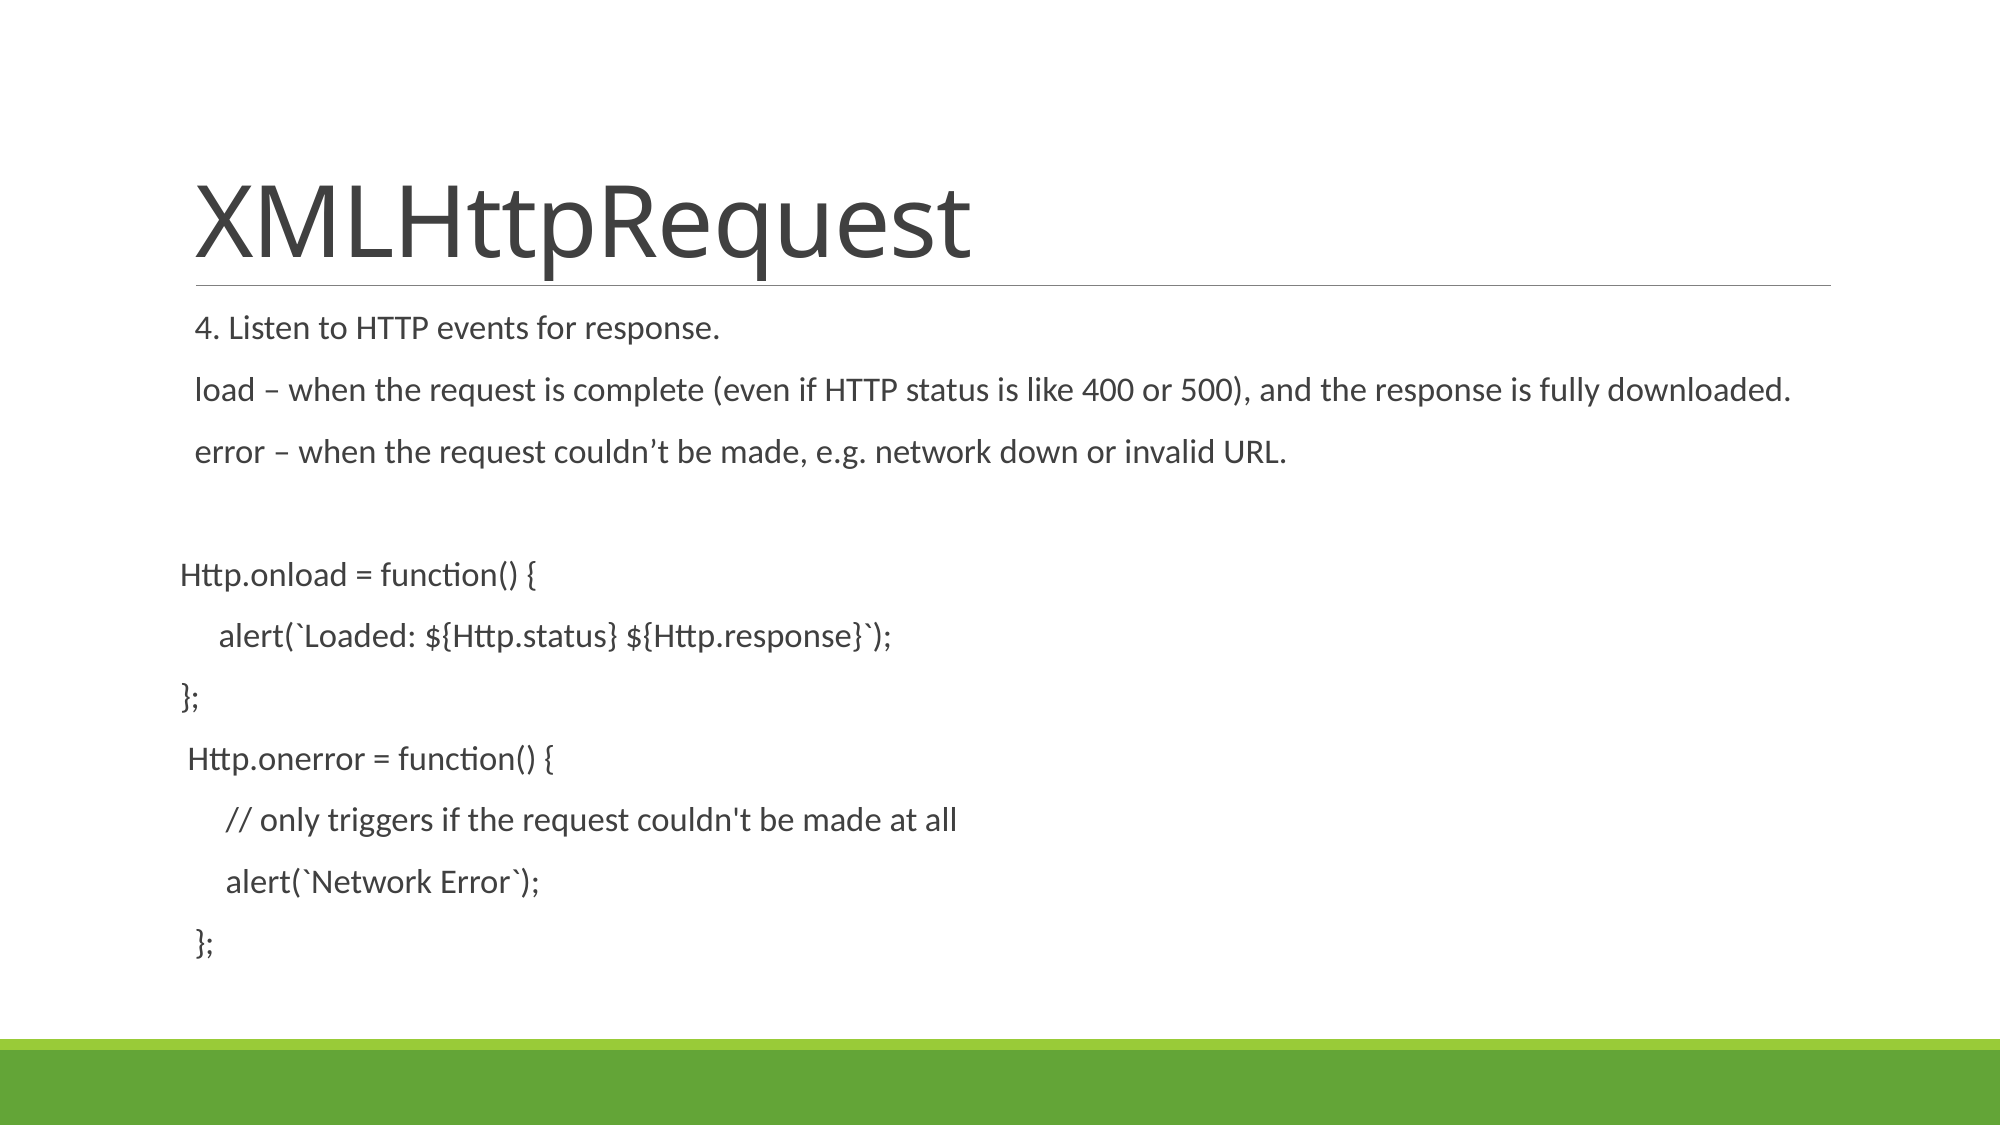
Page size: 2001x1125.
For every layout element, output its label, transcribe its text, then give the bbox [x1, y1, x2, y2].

list 4. Listen to HTTP events for response. load – when the request is complete (even if HTTP status is like 400 or 500), and the response is fully downloaded. error – when the request couldn’t be made, e.g. network down or invalid URL. Http.onload = function() { alert(`Loaded: ${Http.status} ${Http.response}`); }; Http.onerror = function() { // only triggers if the request couldn't be made at all alert(`Network Error`); }; [180, 302, 1830, 976]
title XMLHttpRequest [180, 47, 1830, 285]
